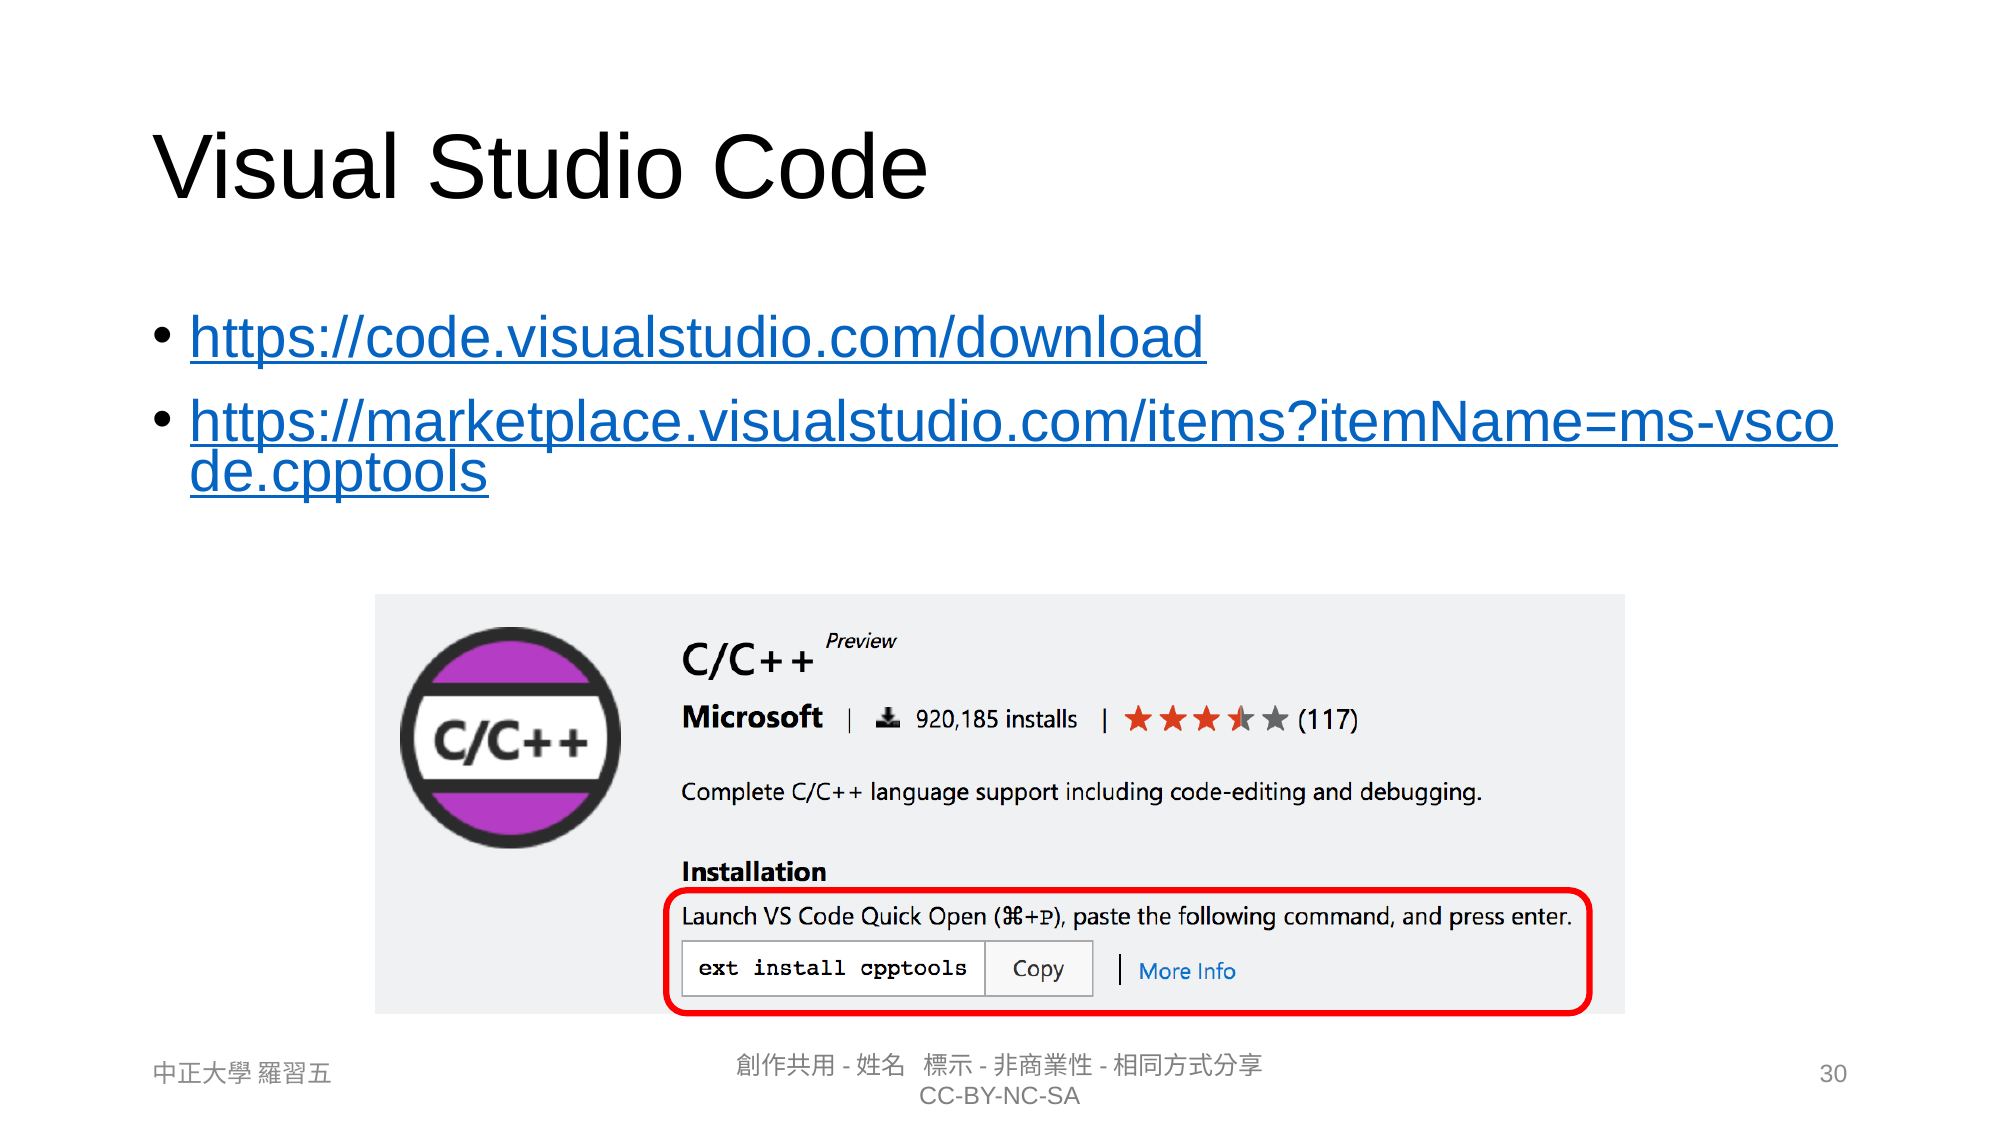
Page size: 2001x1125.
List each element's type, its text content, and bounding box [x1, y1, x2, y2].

picture [375, 594, 1625, 1014]
list https://code.visualstudio.com/download https://marketplace.visualstudio.com/items?itemName=ms-vscode.cpptools [137, 299, 1863, 1014]
slide_number 30 [1412, 1042, 1863, 1103]
title Visual Studio Code [137, 59, 1863, 278]
